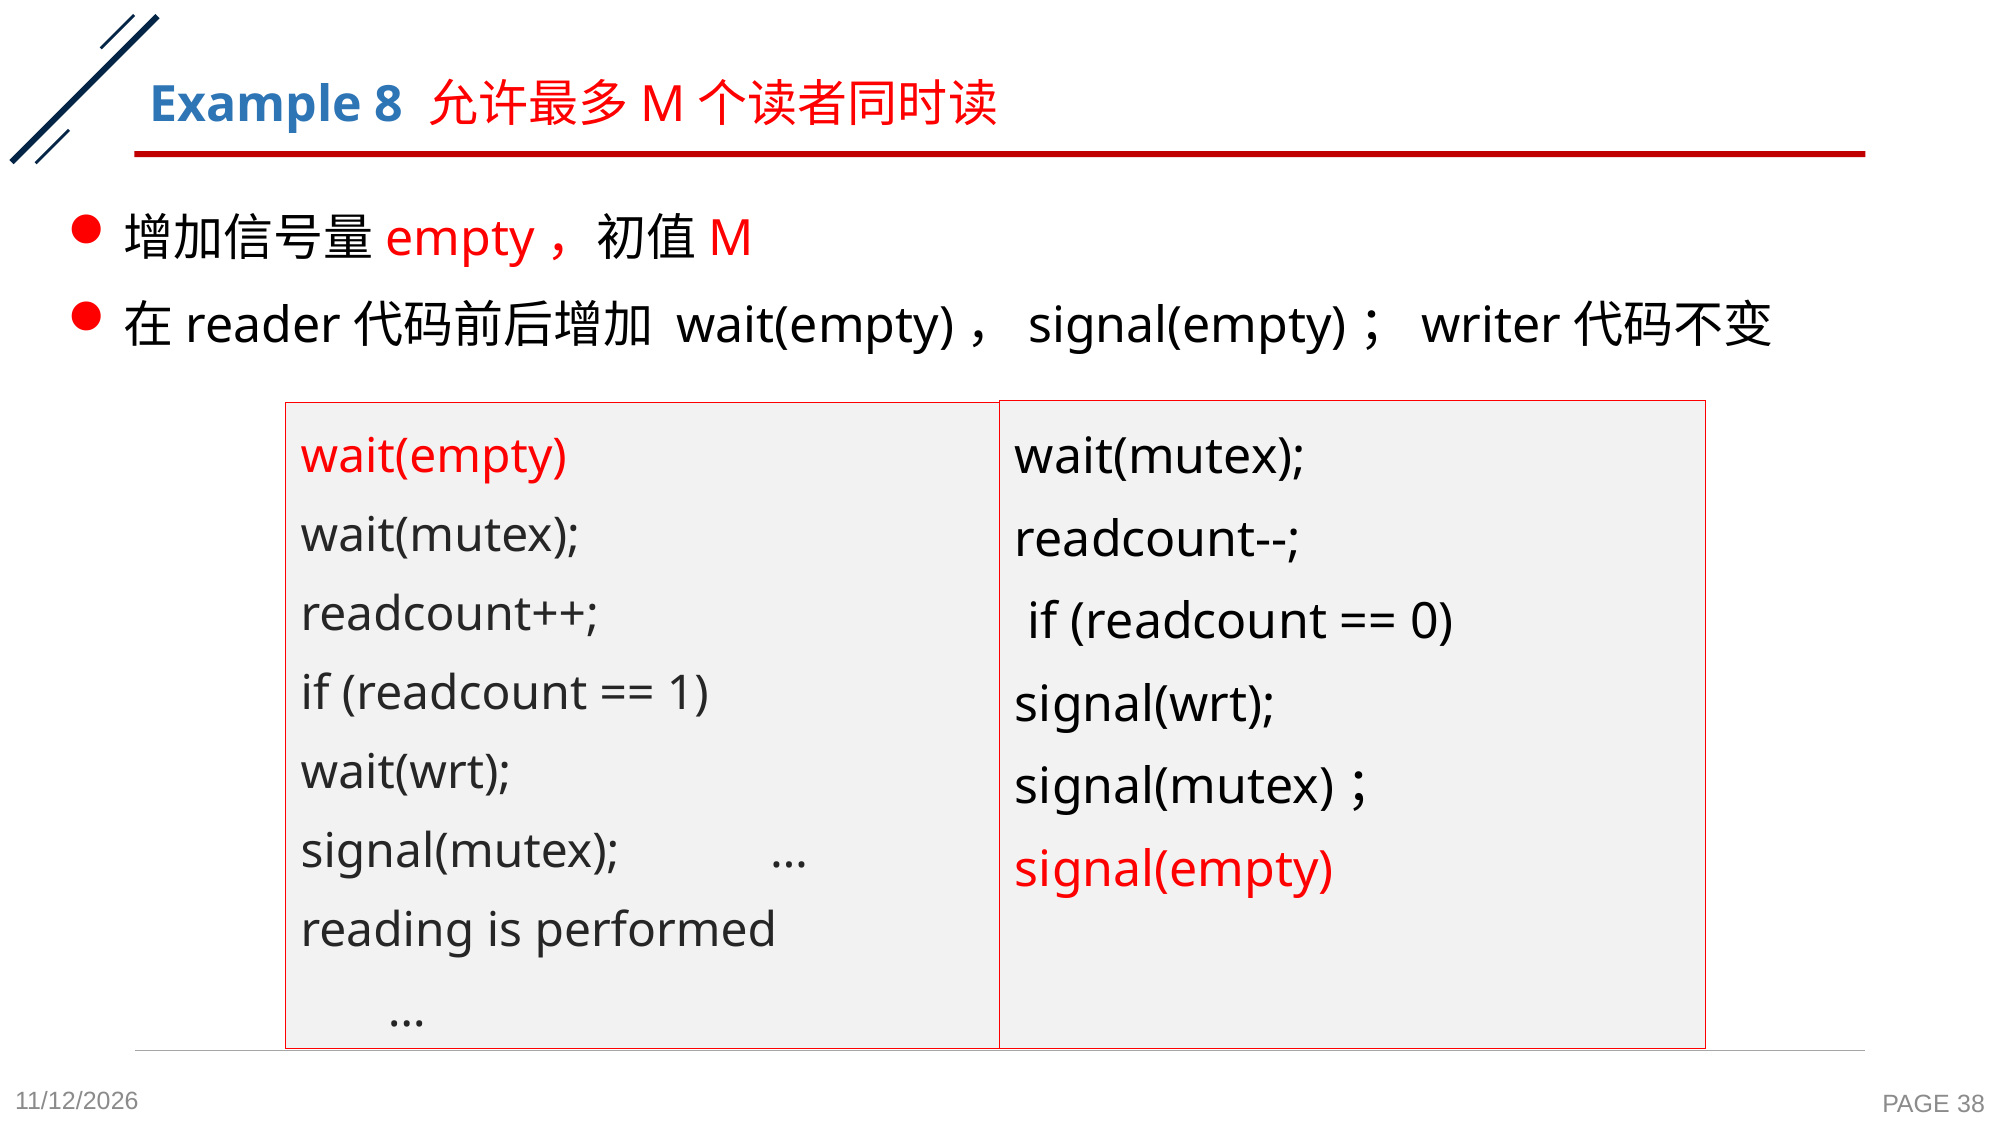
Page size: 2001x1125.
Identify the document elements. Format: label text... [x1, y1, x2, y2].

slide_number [0, 1073, 178, 1125]
text_box wait(mutex); readcount--; if (readcount == 0) signal(wrt); signal(mutex)； signal(empty) [999, 400, 1706, 1049]
list 增加信号量empty，初值M 在reader代码前后增加 wait(empty)，signal(empty)；writer代码不变 [52, 182, 1950, 1063]
slide_number PAGE 38 [1783, 1077, 2000, 1125]
title Example 8 允许最多M个读者同时读 [134, 59, 1866, 150]
text_box wait(empty) wait(mutex); readcount++; if (readcount == 1) wait(wrt); signal(mutex); … reading is performed … [285, 402, 999, 1049]
